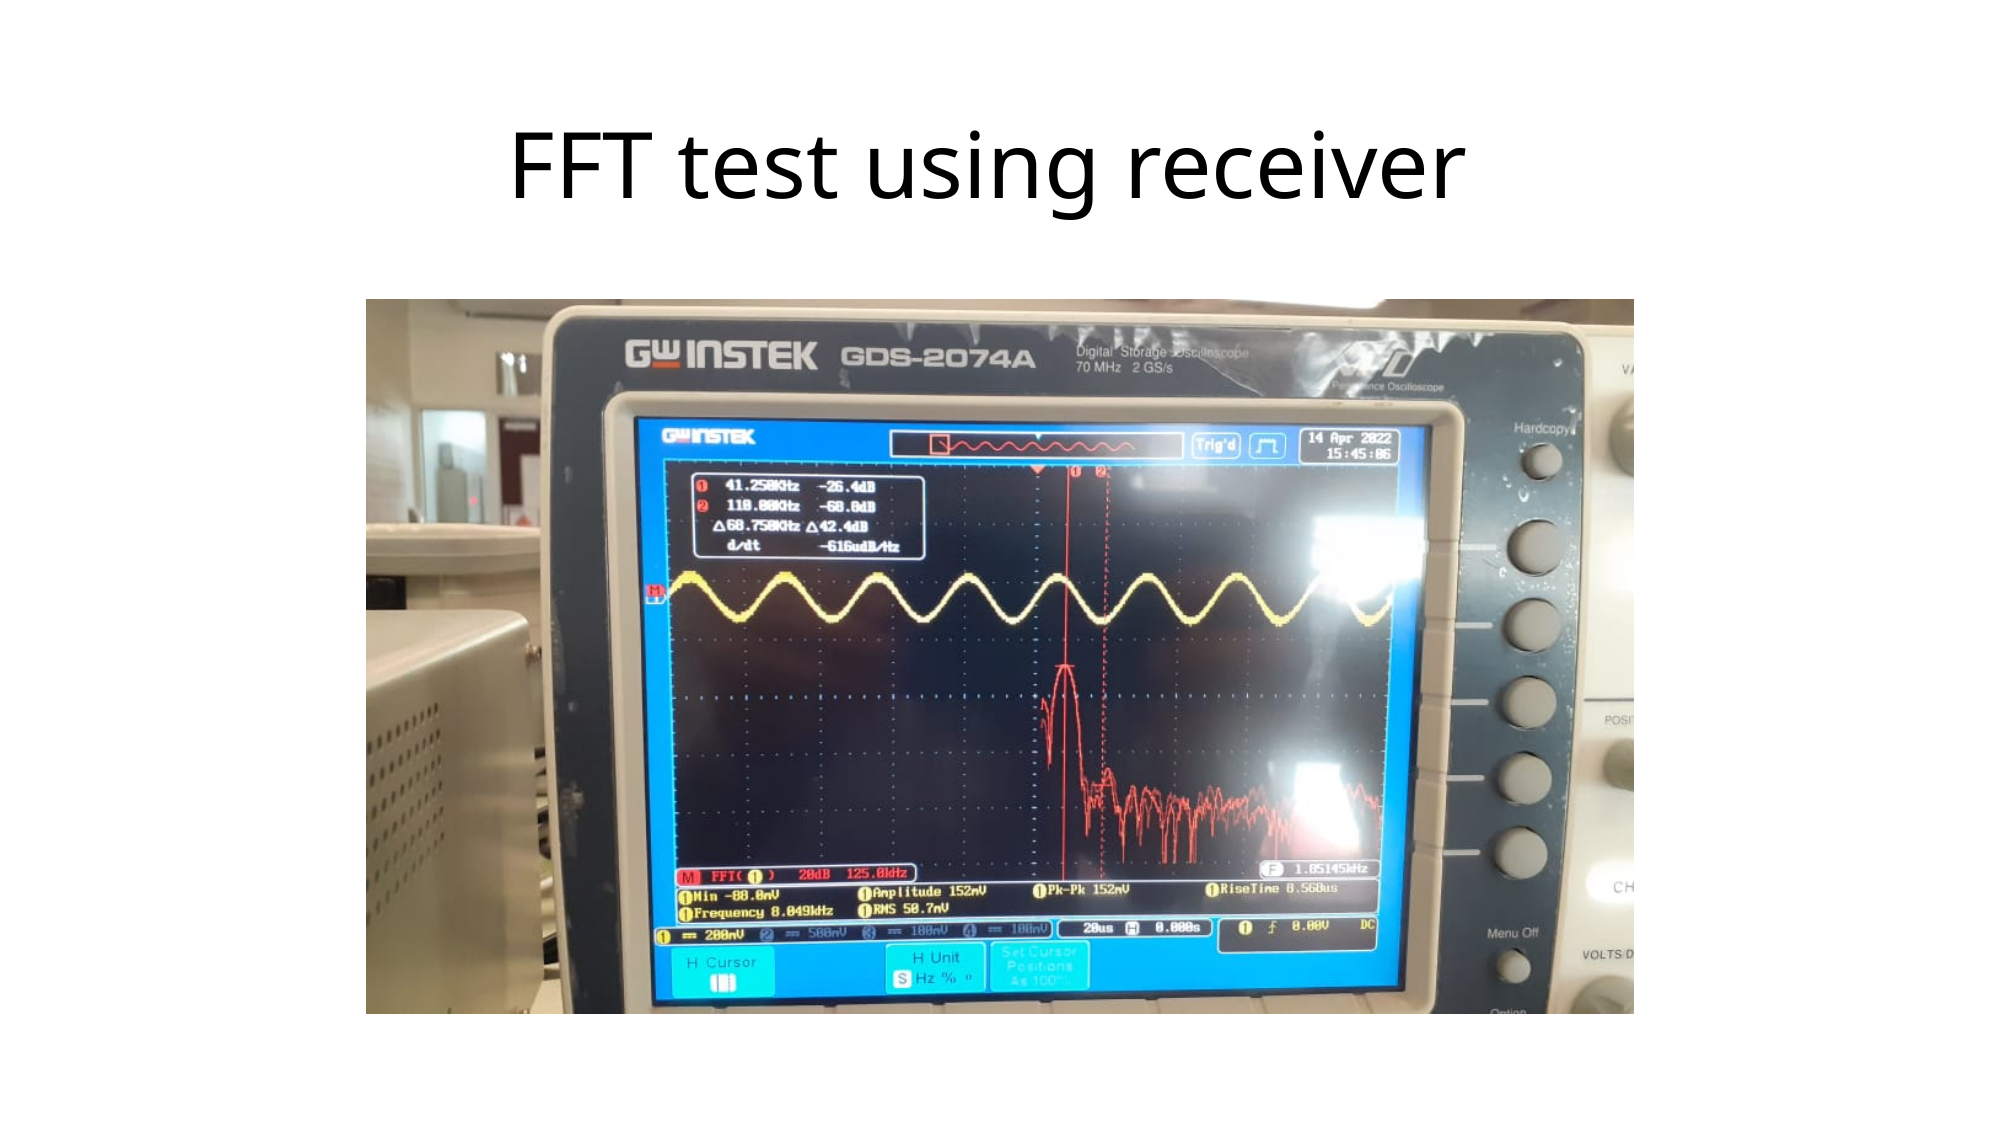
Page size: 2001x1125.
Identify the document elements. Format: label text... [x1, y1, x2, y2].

title FFT test using receiver [137, 59, 1863, 278]
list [365, 299, 1634, 1014]
